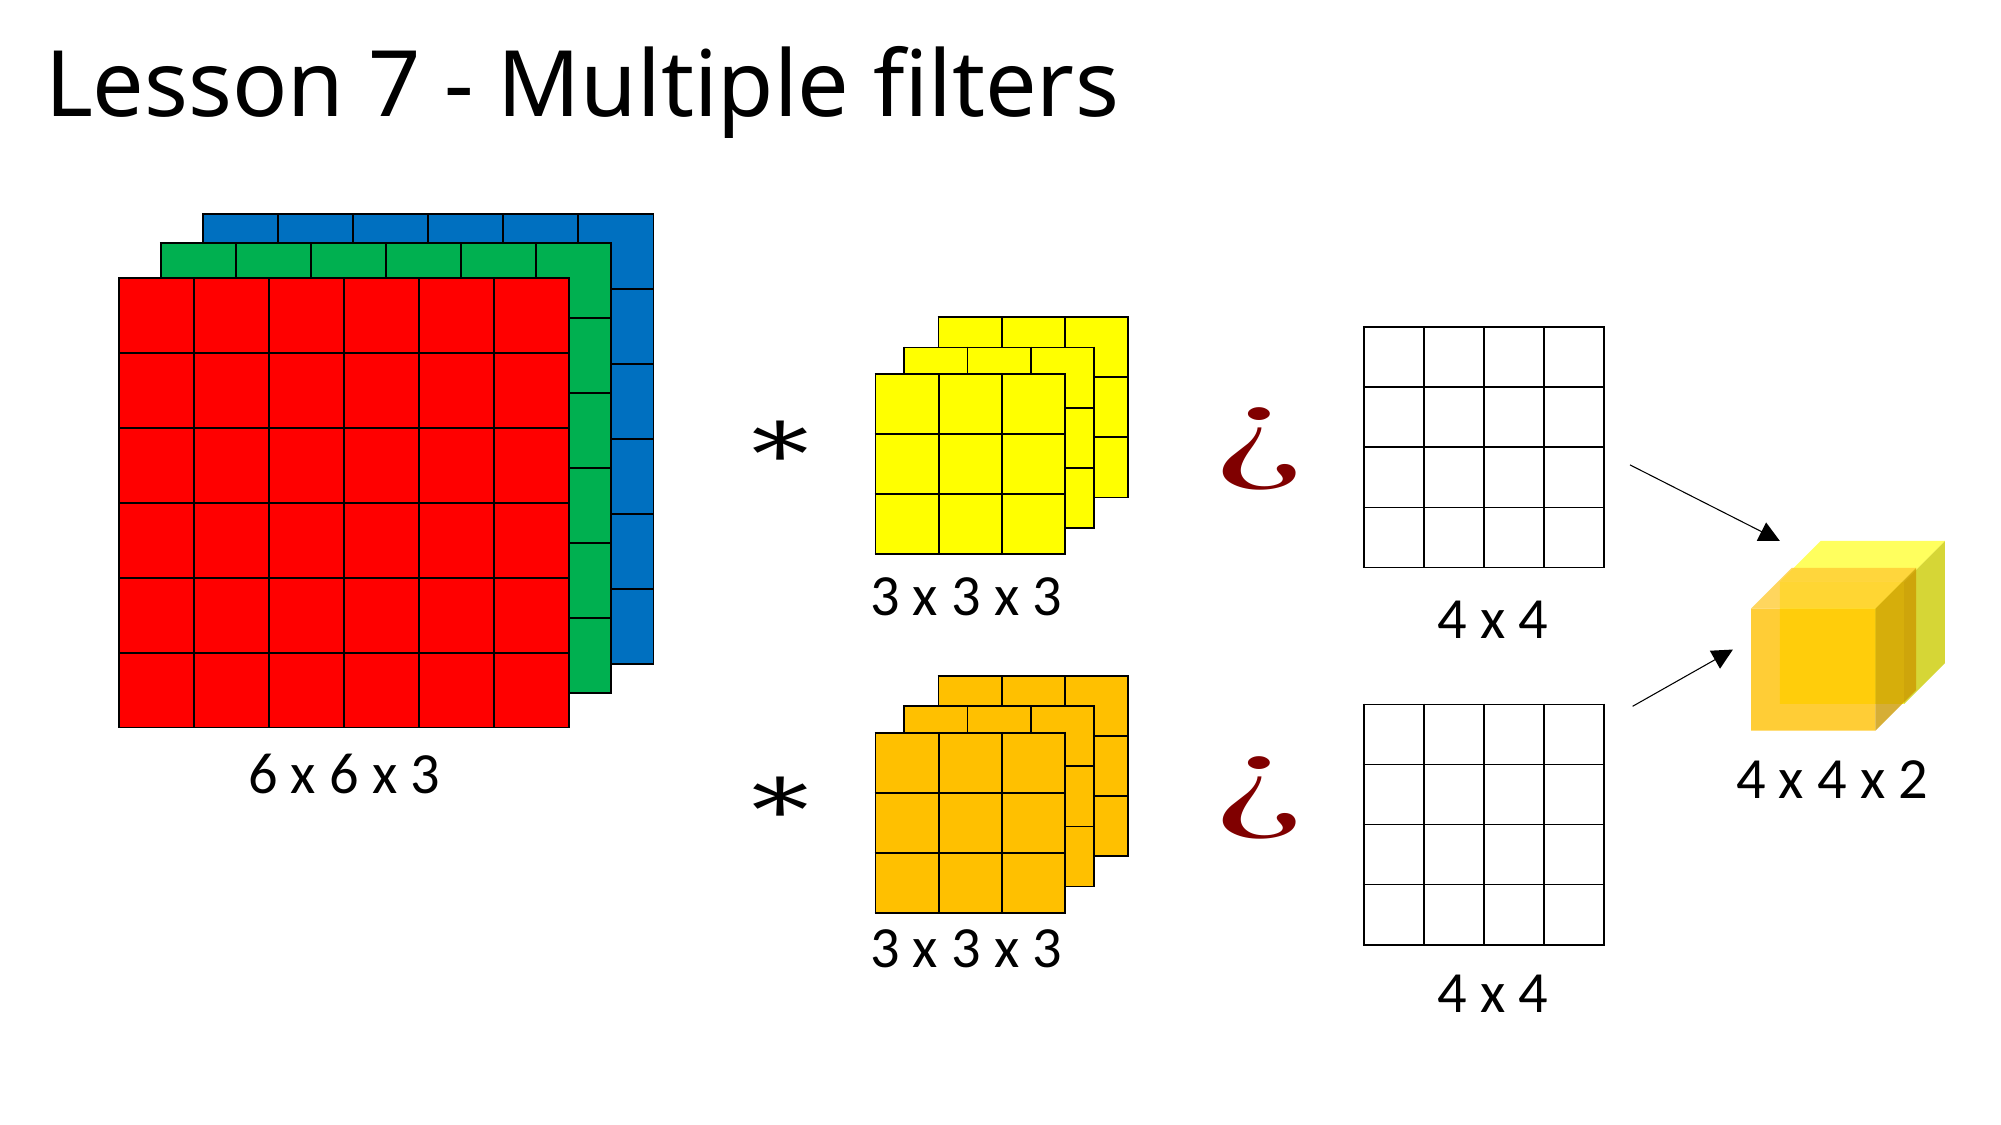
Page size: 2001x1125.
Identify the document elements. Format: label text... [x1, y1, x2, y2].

table_cell [1095, 797, 1127, 855]
table_cell [420, 654, 493, 727]
table_cell [195, 654, 268, 727]
table_header [120, 279, 193, 352]
table_cell [1095, 378, 1127, 436]
table_header [968, 707, 1030, 732]
table_cell [612, 290, 653, 363]
text_box 6 x 6 x 3 [233, 727, 456, 813]
table_cell [940, 854, 1001, 901]
table_cell [345, 354, 418, 427]
table_cell [570, 394, 610, 467]
table_header [162, 244, 235, 277]
table_cell [1066, 767, 1093, 826]
table_cell [495, 354, 568, 427]
text_box 4 x 4 [1422, 572, 1564, 658]
table_header [1066, 677, 1127, 735]
table_cell [420, 354, 493, 427]
table_cell [345, 504, 418, 577]
table_cell [195, 504, 268, 577]
table_header [1003, 318, 1064, 347]
table_cell [1365, 448, 1423, 507]
table_cell [1425, 765, 1483, 824]
table_cell [195, 579, 268, 652]
table_header [1032, 707, 1093, 765]
table_cell [1066, 827, 1093, 886]
table_cell [420, 504, 493, 577]
table_cell [1485, 885, 1543, 944]
table_header [1003, 375, 1064, 433]
table_cell [270, 654, 343, 727]
table_cell [1485, 448, 1543, 507]
table_header [579, 215, 653, 288]
text_box 3 x 3 x 3 [855, 549, 1095, 635]
table_cell [1545, 448, 1603, 507]
table_header [876, 734, 938, 792]
table_header [270, 279, 343, 352]
table_cell [1545, 765, 1603, 824]
table_cell [570, 619, 610, 692]
table_header [1365, 705, 1423, 764]
table_cell [570, 544, 610, 617]
table_header [905, 348, 967, 373]
table_cell [612, 440, 653, 513]
table_header [1545, 705, 1603, 764]
table_cell [1485, 825, 1543, 884]
table_cell [1365, 388, 1423, 446]
table_cell [420, 429, 493, 502]
table_cell [940, 794, 1001, 852]
table_header [1365, 328, 1423, 386]
table_cell [270, 354, 343, 427]
table_cell [1545, 388, 1603, 446]
table_cell [1003, 495, 1064, 549]
table_cell [1425, 825, 1483, 884]
table_cell [120, 504, 193, 577]
table_cell [876, 495, 938, 549]
table_cell [495, 504, 568, 577]
text_box 4 x 4 [1422, 946, 1564, 1032]
table_header [387, 244, 460, 277]
table_cell [876, 794, 938, 852]
title Lesson 7 - Multiple filters [30, 29, 1755, 248]
table_cell [876, 854, 938, 901]
table_header [1032, 348, 1093, 407]
table_cell [120, 354, 193, 427]
table_cell [940, 435, 1001, 493]
table_cell [1425, 885, 1483, 944]
table_header [968, 348, 1030, 373]
table_header [1425, 328, 1483, 386]
table_cell [1365, 765, 1423, 824]
table_header [504, 215, 577, 242]
table_cell [1425, 448, 1483, 507]
table_cell [1545, 825, 1603, 884]
table_cell [120, 654, 193, 727]
table_header [1545, 328, 1603, 386]
table_cell [1095, 438, 1127, 497]
table_header [1485, 328, 1543, 386]
text_box 3 x 3 x 3 [855, 901, 1095, 987]
table_header [237, 244, 310, 277]
table_cell [495, 579, 568, 652]
table_cell [1485, 765, 1543, 824]
table_header [939, 318, 1001, 347]
table_header [204, 215, 277, 242]
table_header [1003, 677, 1064, 705]
table_header [1003, 734, 1064, 792]
table_cell [495, 429, 568, 502]
table_header [462, 244, 535, 277]
table_header [279, 215, 352, 242]
table_cell [1485, 508, 1543, 567]
table_cell [612, 515, 653, 588]
table_cell [1545, 508, 1603, 567]
table_header [939, 677, 1001, 705]
table_cell [120, 429, 193, 502]
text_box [1629, 464, 1945, 819]
table_cell [612, 590, 653, 663]
table_cell [1095, 737, 1127, 795]
table_cell [1003, 854, 1064, 901]
table_cell [345, 654, 418, 727]
table_header [1485, 705, 1543, 764]
table_header [312, 244, 385, 277]
table_header [1425, 705, 1483, 764]
table_cell [195, 354, 268, 427]
table_cell [612, 365, 653, 438]
table_cell [270, 429, 343, 502]
table_cell [345, 579, 418, 652]
table_cell [570, 469, 610, 542]
table_cell [1545, 885, 1603, 944]
table_cell [1485, 388, 1543, 446]
table_header [495, 279, 568, 352]
table_cell [345, 429, 418, 502]
table_header [420, 279, 493, 352]
table_cell [1003, 435, 1064, 493]
table_header [429, 215, 502, 242]
table_cell [495, 654, 568, 727]
table_cell [270, 579, 343, 652]
table_cell [1365, 885, 1423, 944]
table_header [537, 244, 610, 317]
table_cell [195, 429, 268, 502]
table_cell [420, 579, 493, 652]
table_cell [940, 495, 1001, 549]
table_cell [1003, 794, 1064, 852]
table_cell [1066, 409, 1093, 467]
table_cell [1066, 469, 1093, 527]
table_header [940, 734, 1001, 792]
table_header [905, 707, 967, 732]
table_header [195, 279, 268, 352]
table_cell [1425, 388, 1483, 446]
table_cell [1365, 825, 1423, 884]
table_cell [1425, 508, 1483, 567]
table_header [345, 279, 418, 352]
table_cell [120, 579, 193, 652]
table_cell [1365, 508, 1423, 567]
table_header [940, 375, 1001, 433]
table_header [354, 215, 427, 242]
table_header [1066, 318, 1127, 376]
table_header [876, 375, 938, 433]
table_cell [570, 319, 610, 392]
table_cell [876, 435, 938, 493]
table_cell [270, 504, 343, 577]
